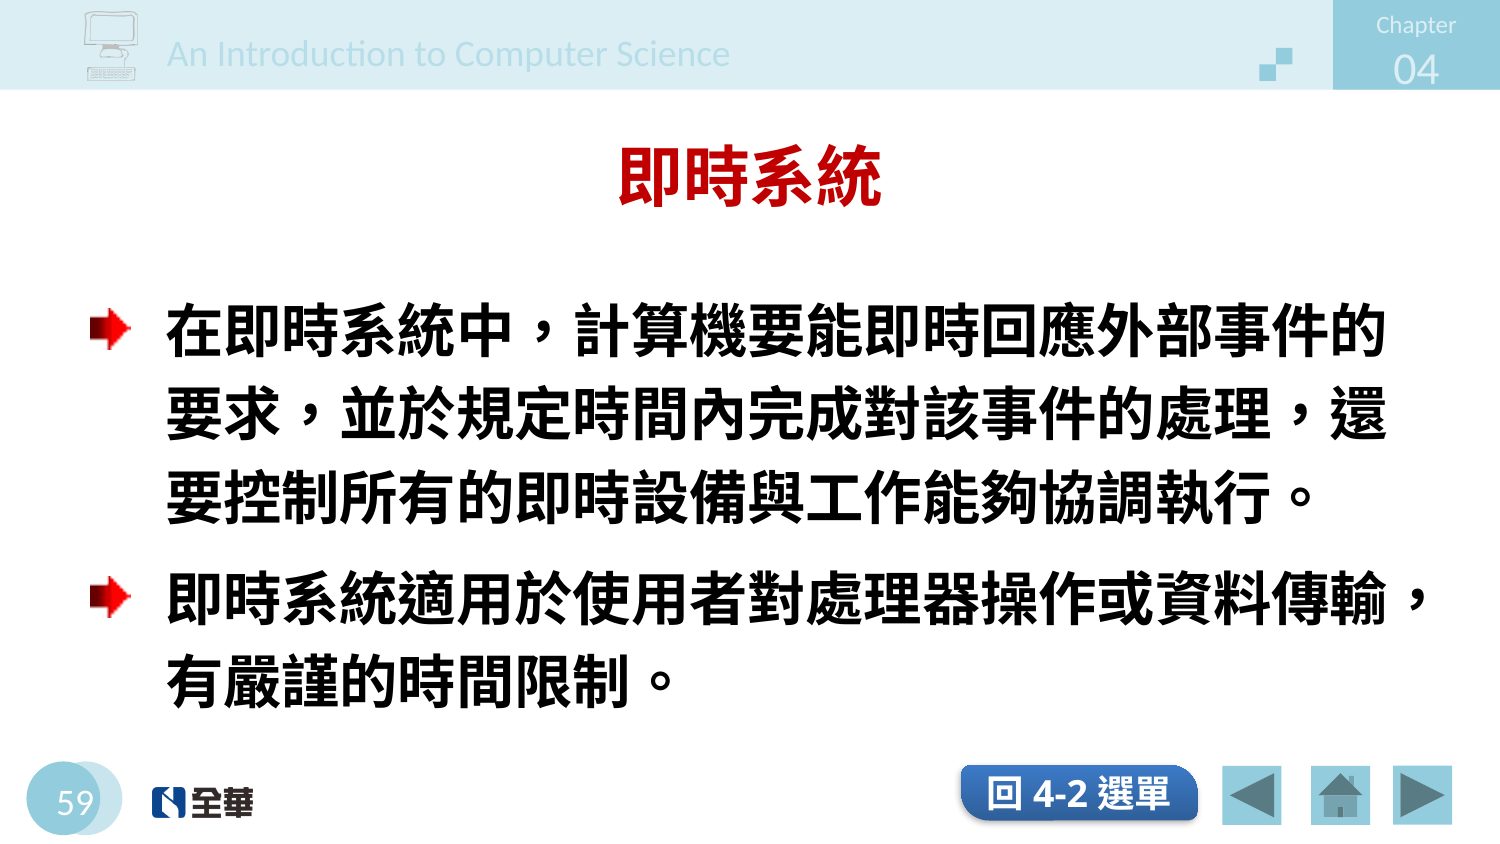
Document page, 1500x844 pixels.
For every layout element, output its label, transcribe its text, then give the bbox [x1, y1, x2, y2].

list 在即時系統中，計算機要能即時回應外部事件的要求，並於規定時間內完成對該事件的處理，還要控制所有的即時設備與工作能夠協調執行。 即時系統適用於使用者對處理器操作或資料傳輸，有嚴謹的時間限制。 [75, 272, 1425, 754]
text_box 回4-2選單 [961, 765, 1198, 821]
picture [90, 576, 131, 618]
picture [152, 787, 253, 818]
picture [84, 11, 138, 81]
title 即時系統 [75, 104, 1425, 245]
picture [90, 308, 131, 350]
